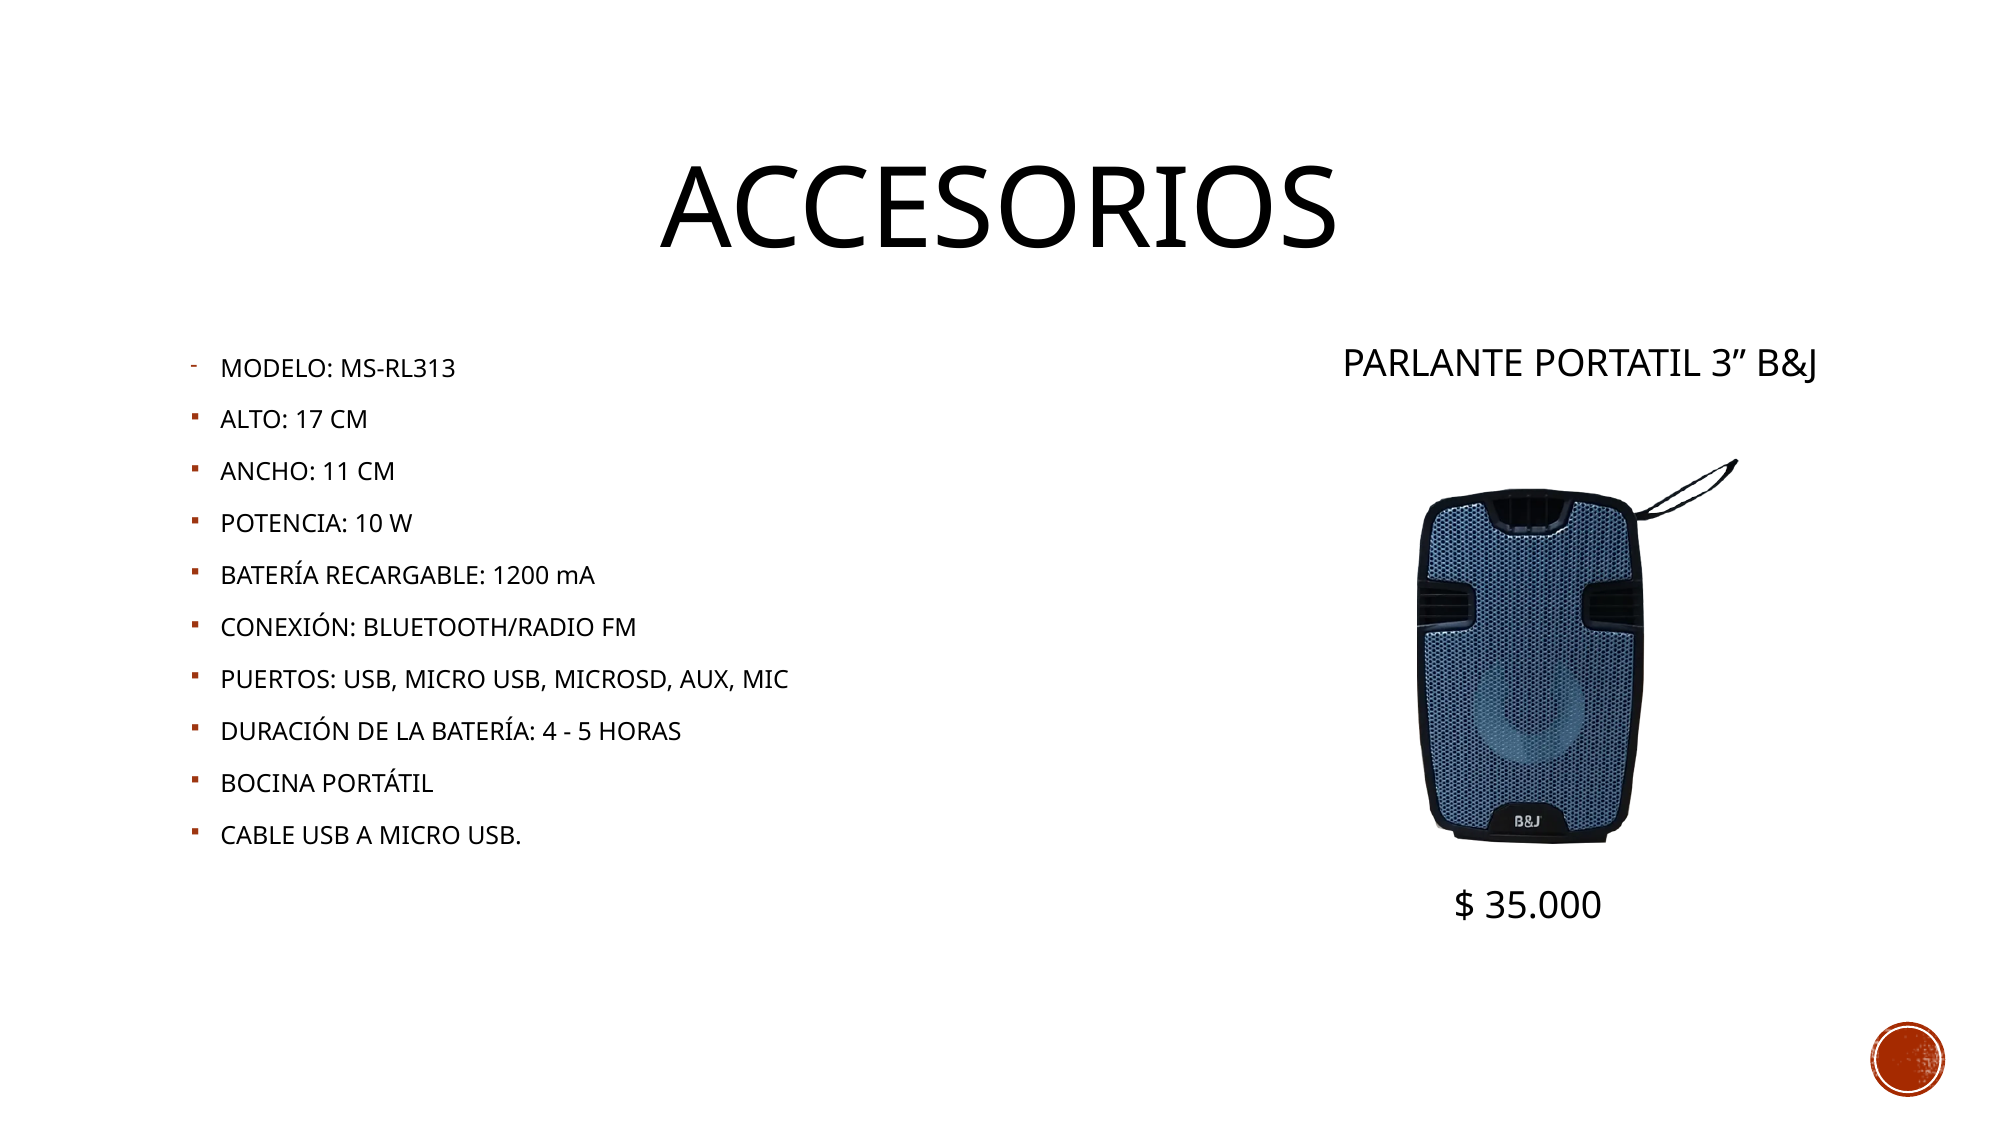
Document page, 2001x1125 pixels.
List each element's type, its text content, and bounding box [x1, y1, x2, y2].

title ACCESORIOS [175, 79, 1826, 344]
text_box $ 35.000 [1438, 874, 1618, 934]
picture [1350, 437, 1771, 859]
text_box PARLANTE PORTATIL 3” B&J [1327, 331, 1834, 392]
list MODELO: MS-RL313 ALTO: 17 CM ANCHO: 11 CM POTENCIA: 10 W BATERÍA RECARGABLE: 1200 mA CONEXIÓN: BLUETOOTH/RADIO FM PUERTOS: USB, MICRO USB, MICROSD, AUX, MIC DURACIÓN DE LA BATERÍA: 4 - 5 HORAS BOCINA PORTÁTIL CABLE USB A MICRO USB. [175, 348, 911, 1013]
